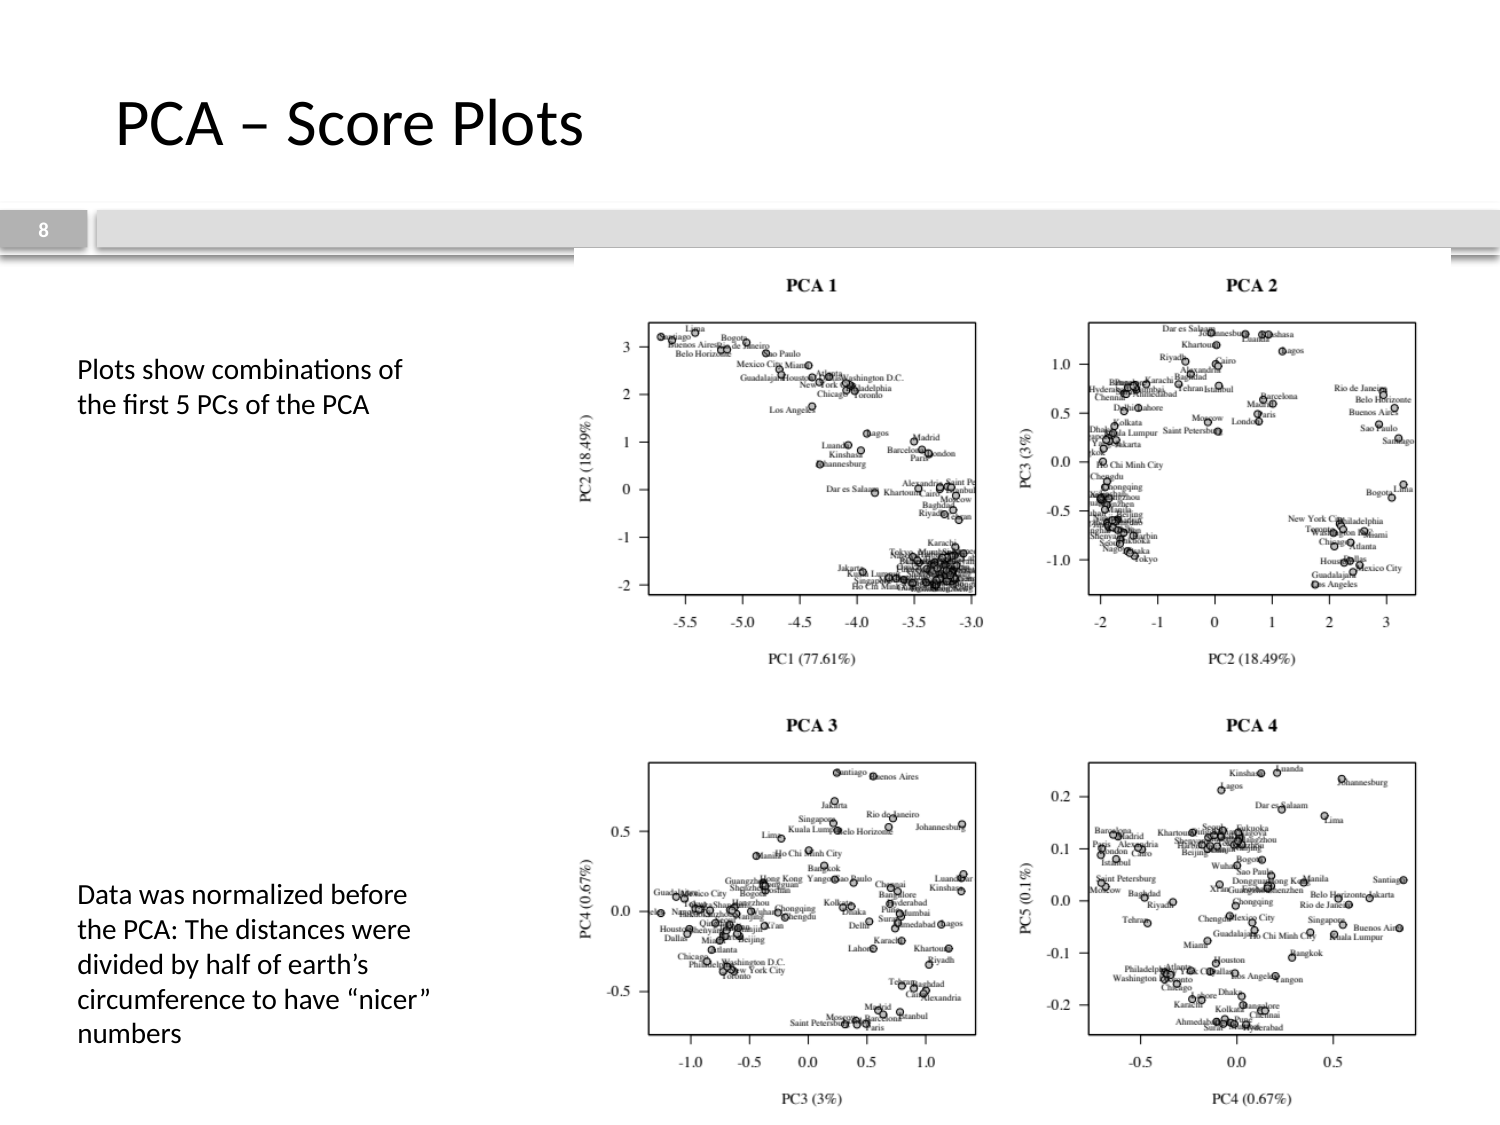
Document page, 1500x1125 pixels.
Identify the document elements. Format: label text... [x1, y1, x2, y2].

slide_number 8 [0, 208, 88, 249]
title PCA – Score Plots [100, 37, 1438, 200]
picture [573, 247, 1452, 1125]
text_box Plots show combinations of the first 5 PCs of the PCA Data was normalized before the PCA: The distances were divided by half of earth’s circumference to have “nicer” numbers [62, 343, 452, 1058]
